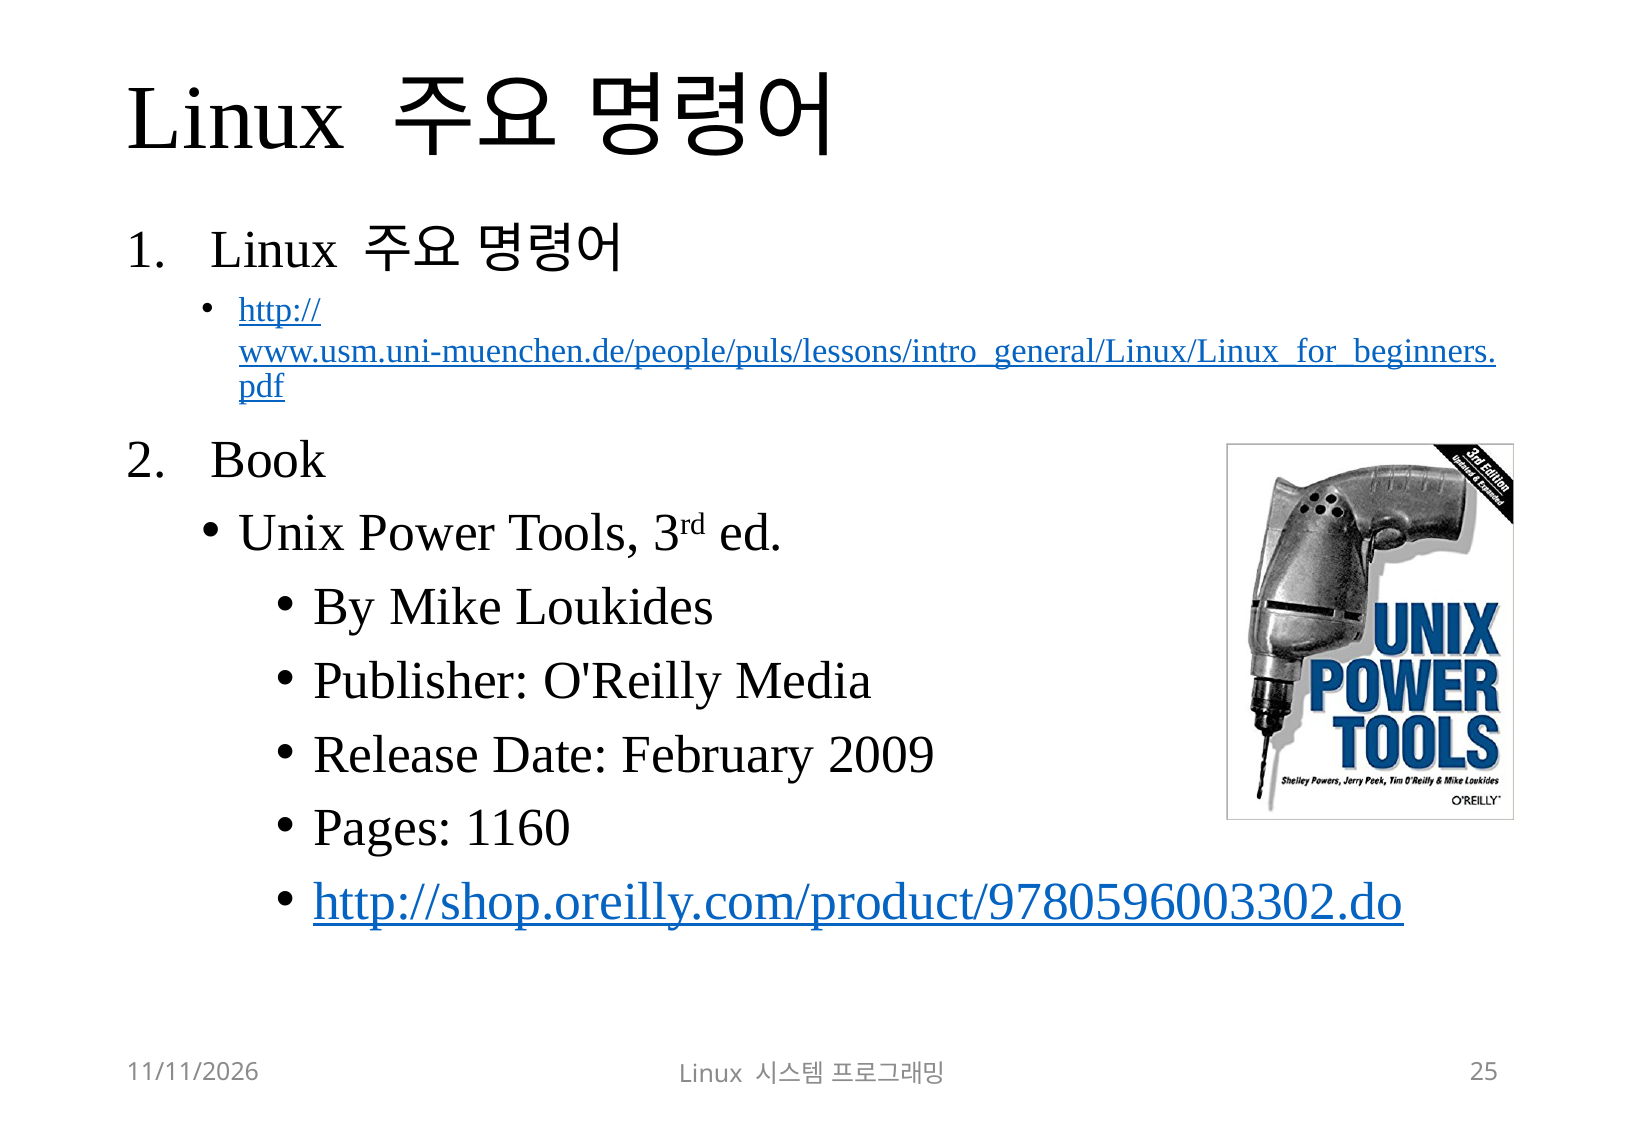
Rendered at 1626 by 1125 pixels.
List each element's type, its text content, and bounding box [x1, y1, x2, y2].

title Linux 주요 명령어 [111, 59, 1514, 179]
footer Linux 시스템 프로그래밍 [538, 1042, 1087, 1103]
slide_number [111, 1042, 303, 1103]
picture [1226, 443, 1514, 820]
list Linux 주요 명령어 http://www.usm.uni-muenchen.de/people/puls/lessons/intro_general/Linux/Linux_for_beginners.pdf Book Unix Power Tools, 3rd ed. By Mike Loukides Publisher: O'Reilly Media Release Date: February 2009 Pages: 1160 http://shop.oreilly.com/product/9780596003302.do [111, 205, 1514, 917]
slide_number 25 [1433, 1042, 1514, 1103]
